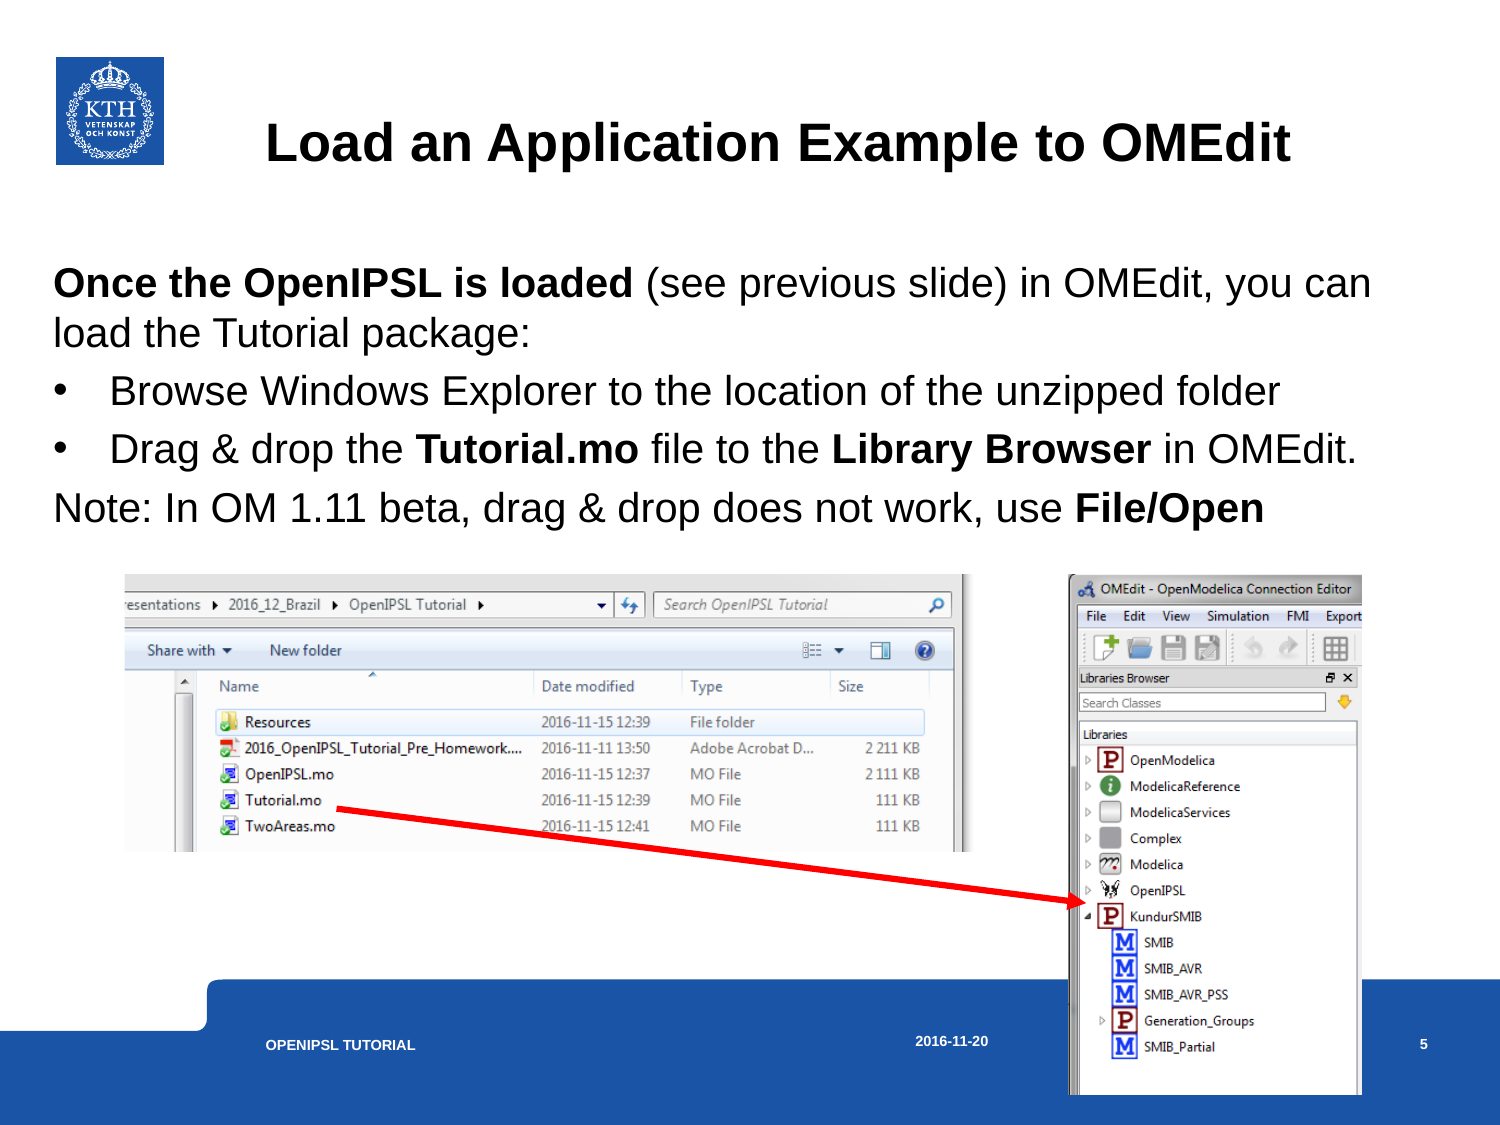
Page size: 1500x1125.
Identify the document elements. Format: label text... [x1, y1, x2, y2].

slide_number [915, 1031, 1063, 1092]
picture [124, 573, 998, 852]
text_box [76, 270, 1402, 926]
title Load an Application Example to OMEdit [265, 63, 1404, 173]
picture [1068, 573, 1363, 1096]
footer OpenIPSL Tutorial [265, 1034, 741, 1095]
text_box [336, 808, 1087, 904]
list Once the OpenIPSL is loaded (see previous slide) in OMEdit, you can load the Tutorial package: Browse Windows Explorer to the location of the unzipped folder Drag & drop the Tutorial.mo file to the Library Browser in OMEdit. Note: In OM 1.11 beta, drag & drop does not work, use File/Open [53, 255, 1404, 929]
slide_number 5 [1367, 1034, 1428, 1095]
